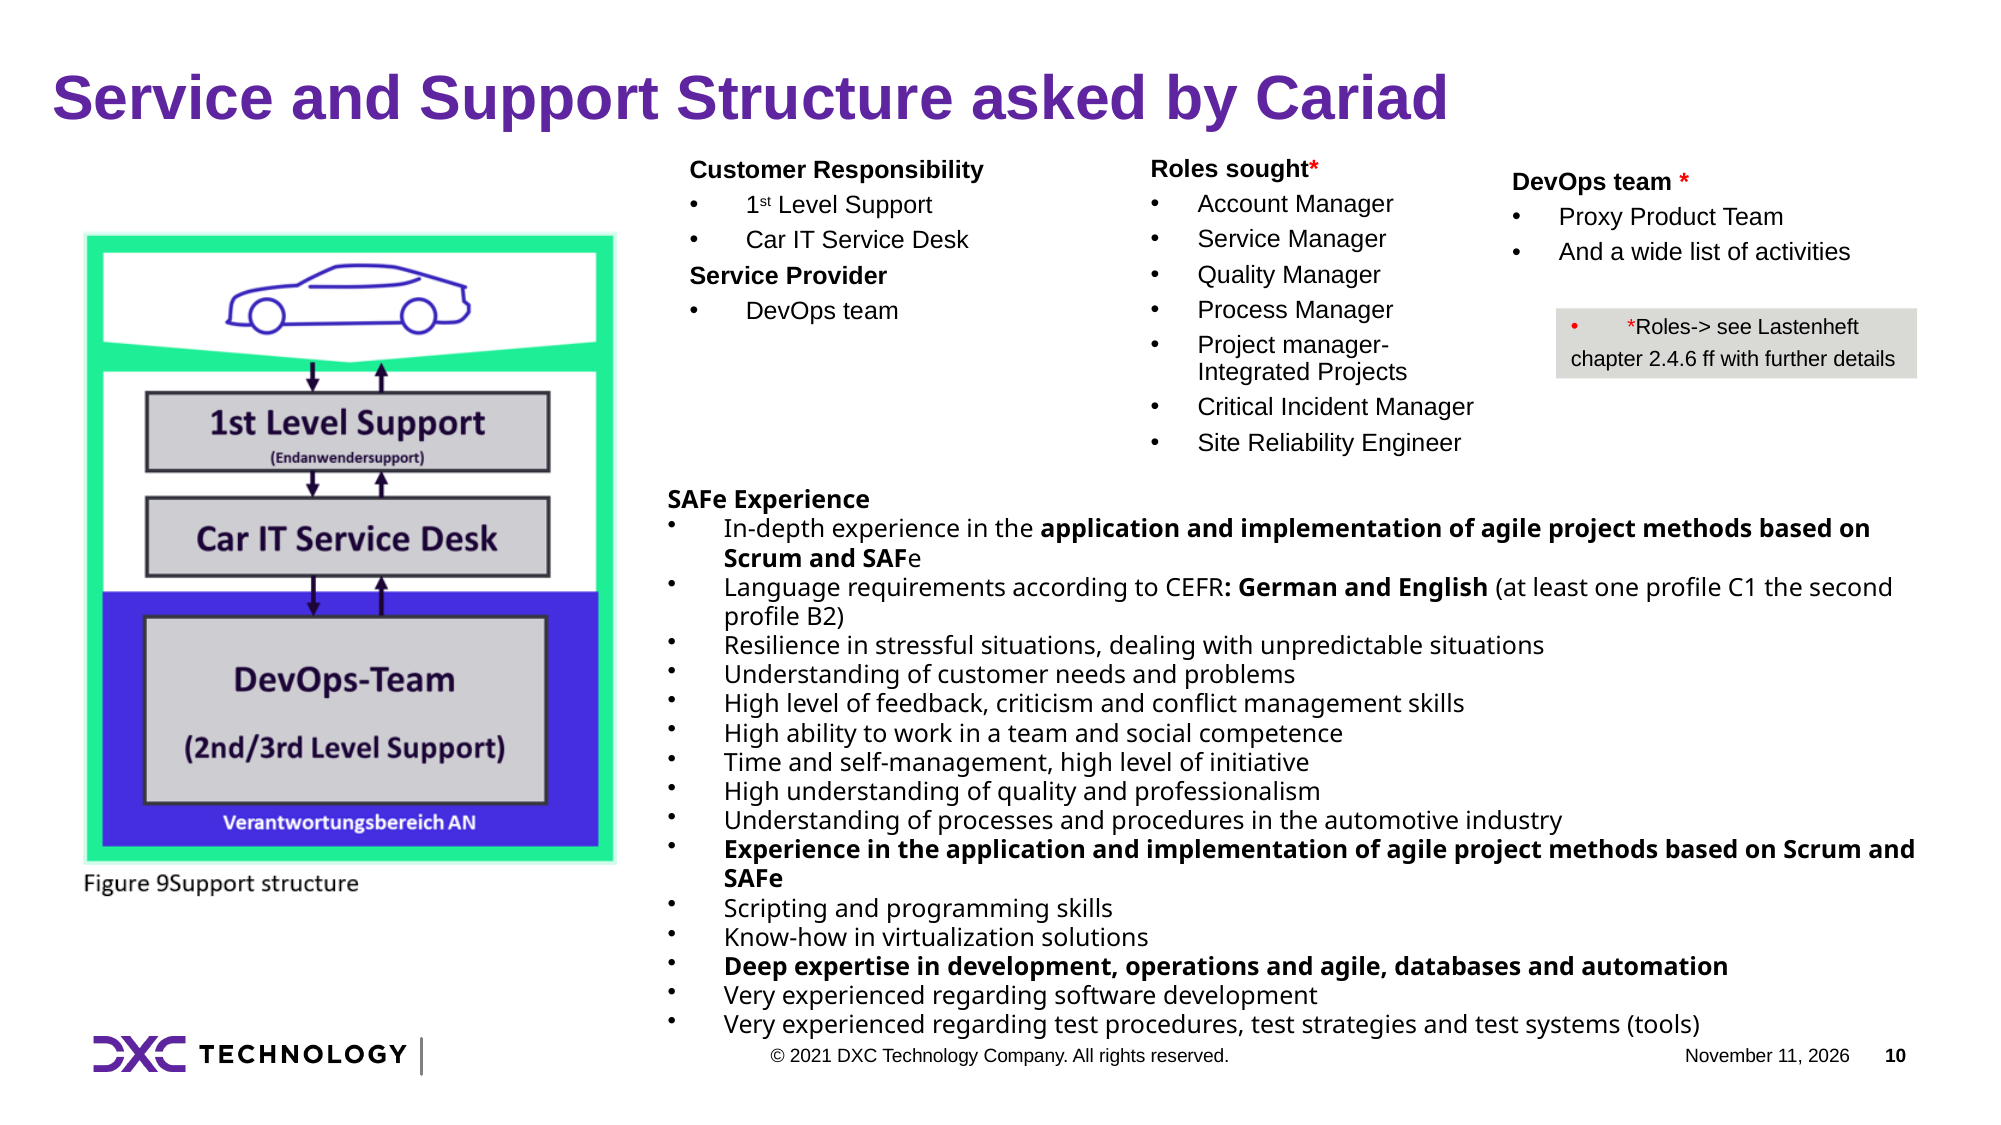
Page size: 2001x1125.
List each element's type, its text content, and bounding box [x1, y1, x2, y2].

title Service and Support Structure asked by Cariad [52, 68, 1865, 149]
text_box Customer Responsibility 1st Level Support Car IT Service Desk Service Provider DevOps team [674, 149, 1007, 333]
text_box *Roles-> see Lastenheft chapter 2.4.6 ff with further details [1556, 308, 1918, 379]
text_box Roles sought* Account Manager Service Manager Quality Manager Process Manager Project manager- Integrated Projects Critical Incident Manager Site Reliability Engineer [1135, 148, 1517, 464]
picture [93, 1036, 407, 1072]
text_box SAFe Experience In-depth experience in the application and implementation of agile project methods based on Scrum and SAFe Language requirements according to CEFR: German and English (at least one profile C1 the second profile B2) Resilience in stressful situations, dealing with unpredictable situations Understanding of customer needs and problems High level of feedback, criticism and conflict management skills High ability to work in a team and social competence Time and self-management, high level of initiative High understanding of quality and professionalism Understanding of processes and procedures in the automotive industry Experience in the application and implementation of agile project methods based on Scrum and SAFe Scripting and programming skills Know-how in virtualization solutions Deep expertise in development, operations and agile, databases and automation Very experienced regarding software development Very experienced regarding test procedures, test strategies and test systems (tools) [652, 477, 1965, 1047]
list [81, 212, 653, 913]
text_box DevOps team * Proxy Product Team And a wide list of activities [1497, 161, 1978, 274]
